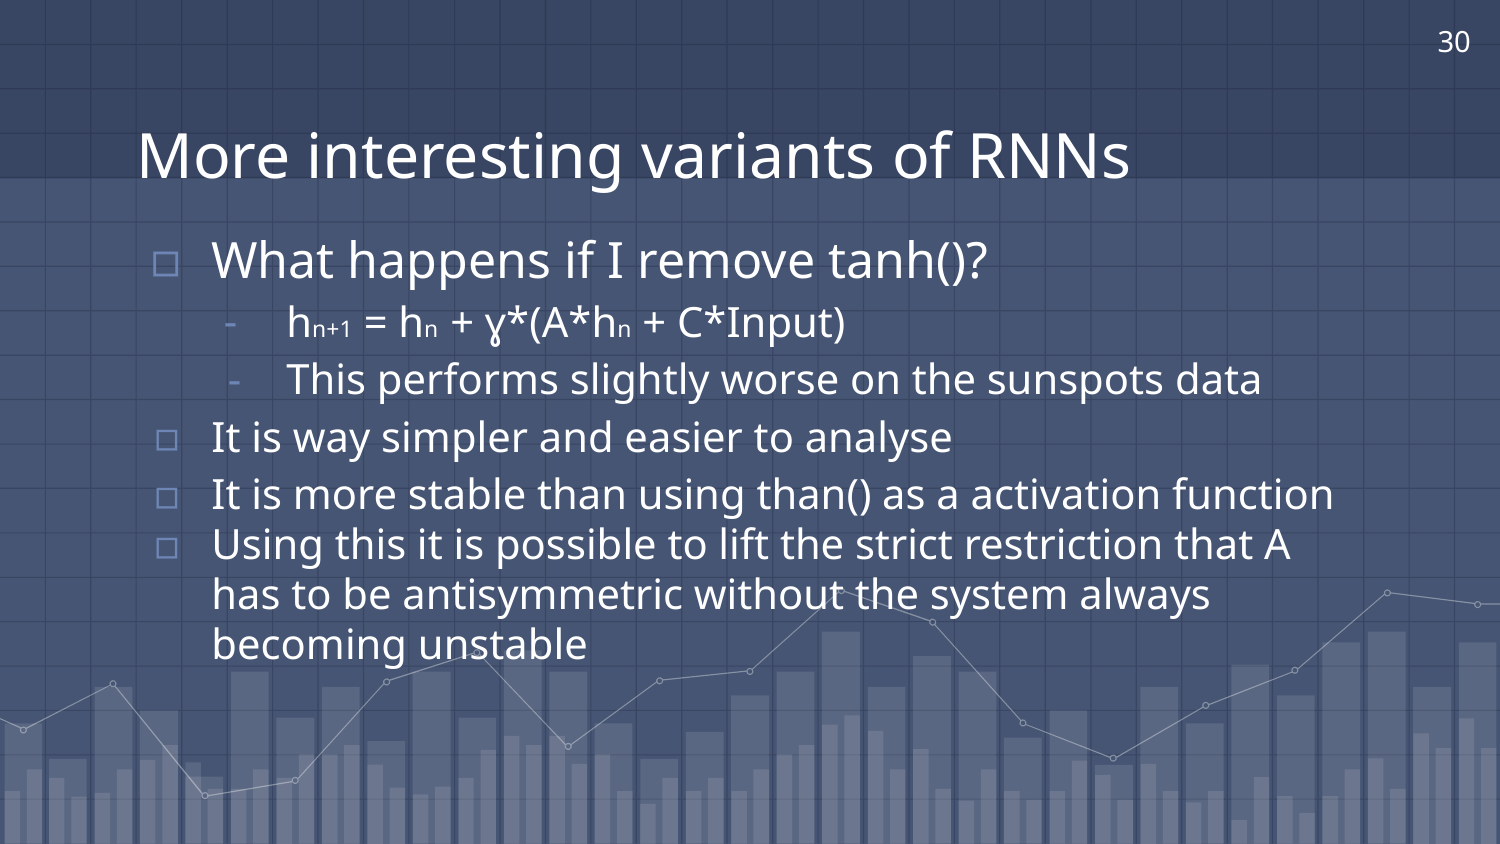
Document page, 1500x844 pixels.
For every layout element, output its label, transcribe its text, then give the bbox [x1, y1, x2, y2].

title More interesting variants of RNNs [121, 65, 1383, 189]
list What happens if I remove tanh()? hn+1 = hn + ɣ*(A*hn + C*Input) This performs slightly worse on the sunspots data It is way simpler and easier to analyse It is more stable than using than() as a activation function Using this it is possible to lift the strict restriction that A has to be antisymmetric without the system always becoming unstable [121, 189, 1383, 762]
slide_number ‹#› [1408, 0, 1500, 88]
